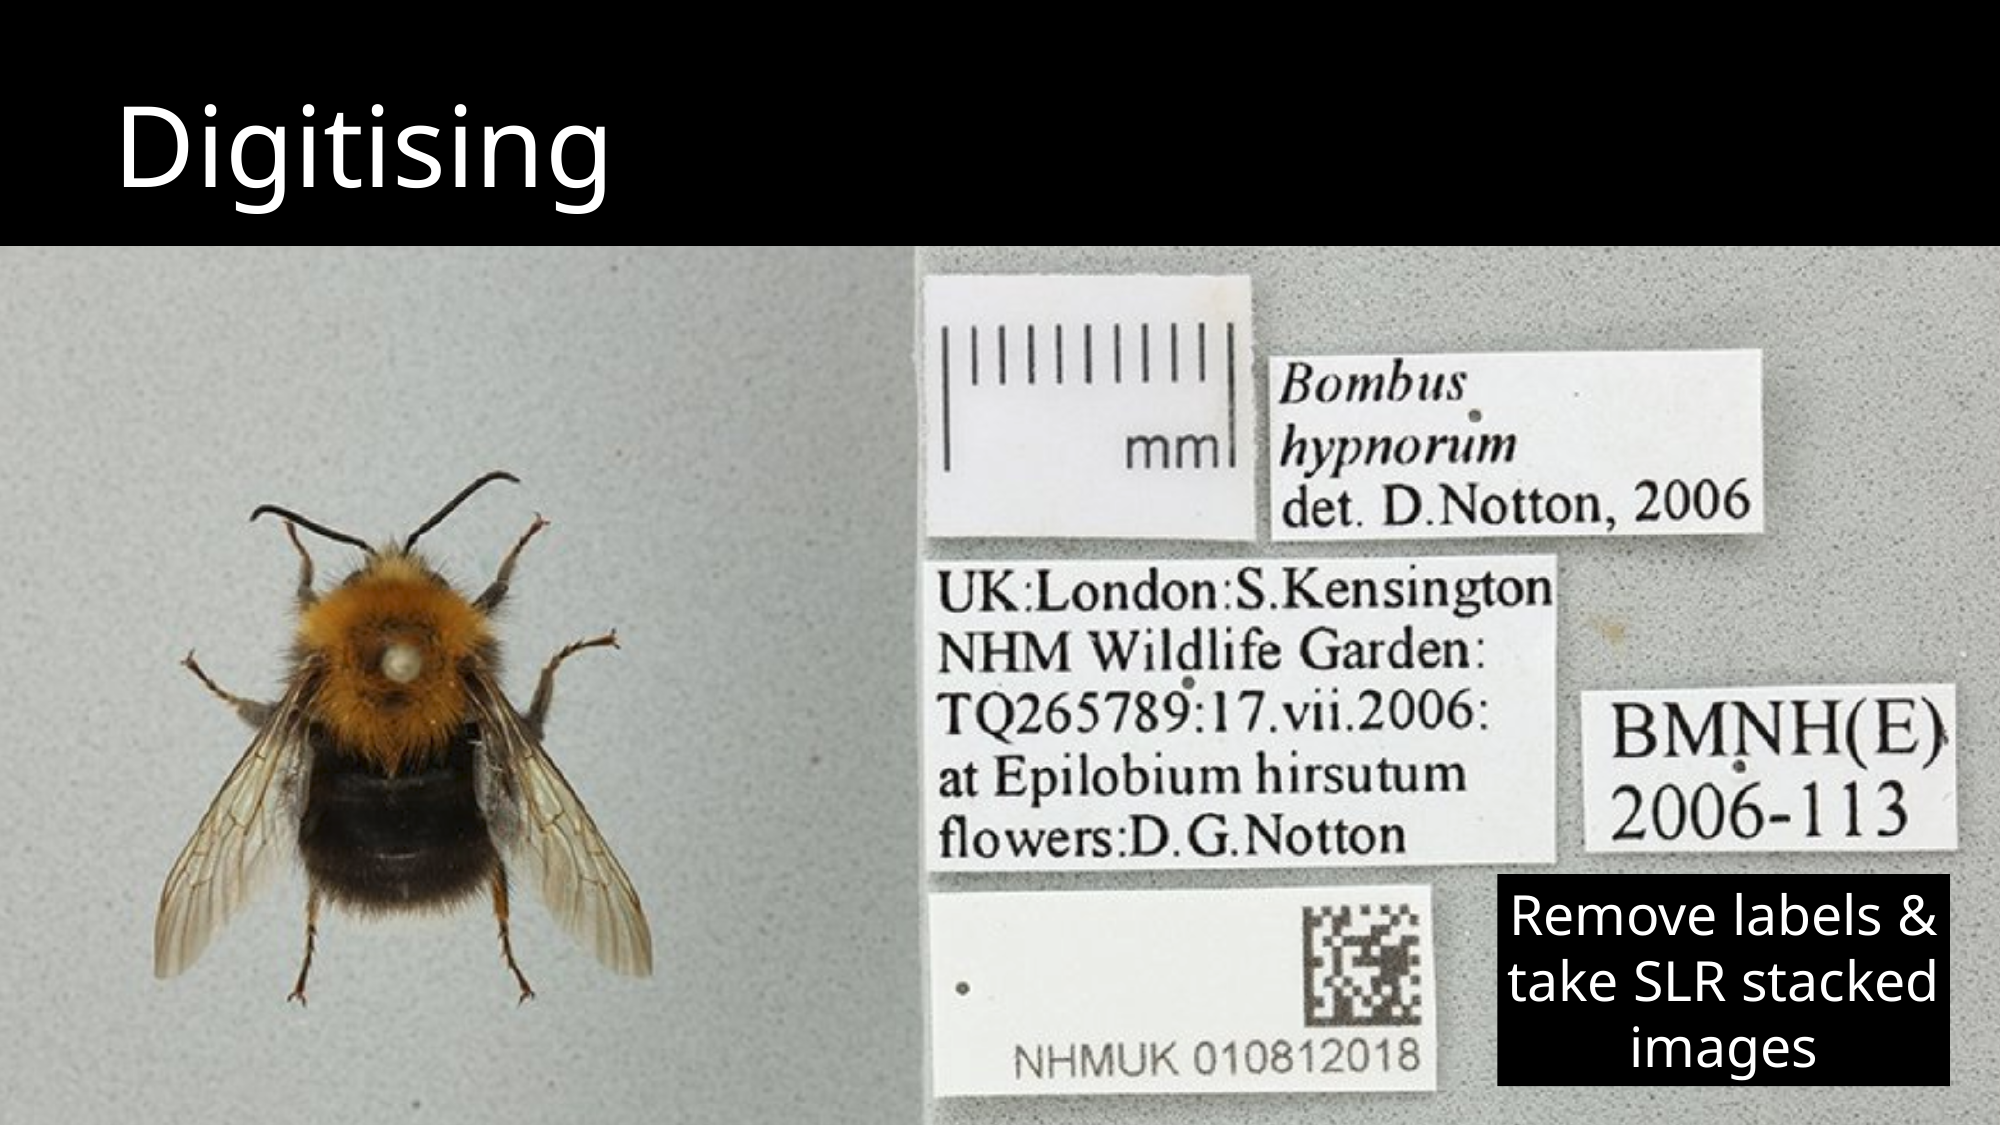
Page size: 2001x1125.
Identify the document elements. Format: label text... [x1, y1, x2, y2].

title Digitising [114, 71, 1824, 230]
picture [0, 246, 2000, 1125]
